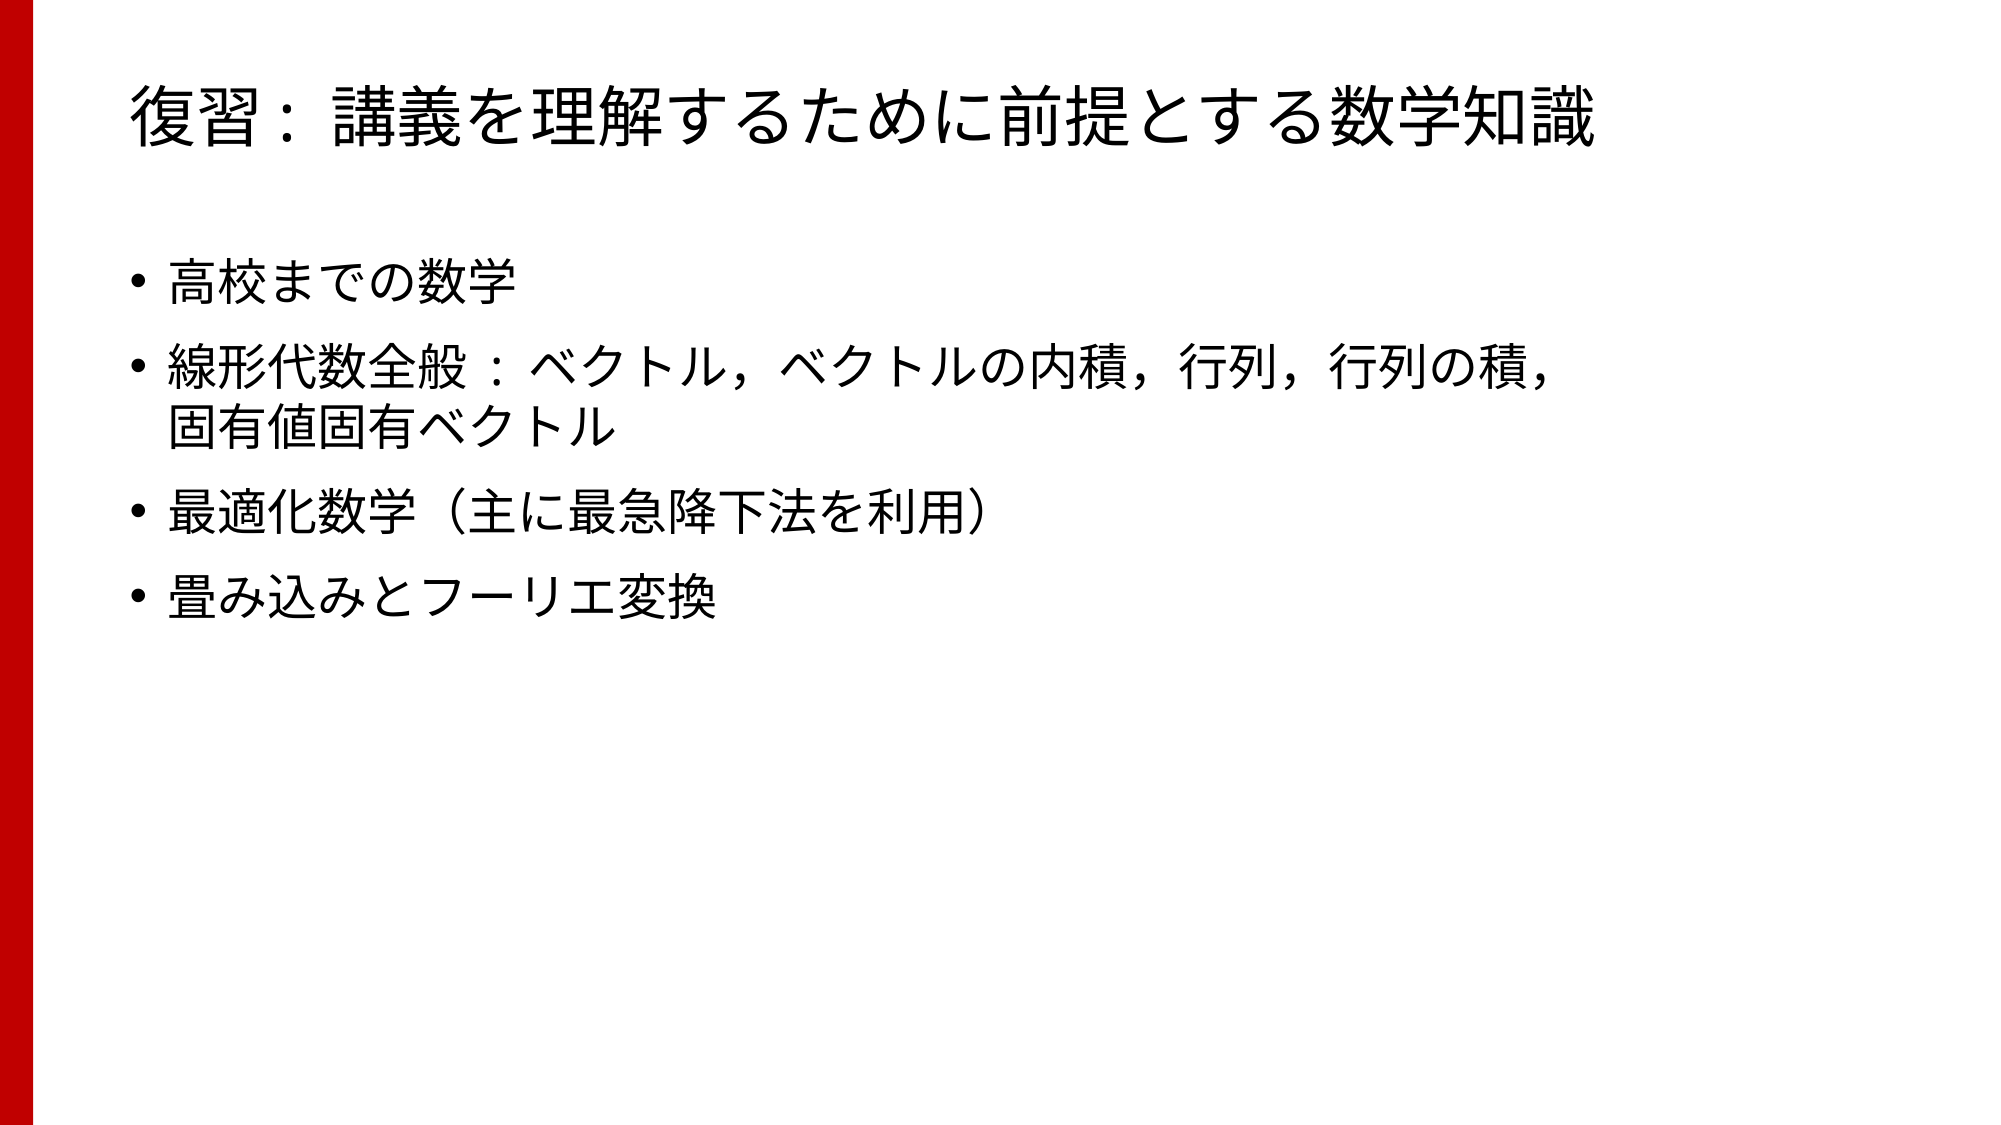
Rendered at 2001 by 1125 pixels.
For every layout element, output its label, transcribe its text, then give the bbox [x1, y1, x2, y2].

title 復習: 講義を理解するために前提とする数学知識 [114, 59, 1815, 181]
list 高校までの数学 線形代数全般 : ベクトル，ベクトルの内積，行列，行列の積，固有値固有ベクトル 最適化数学（主に最急降下法を利用） 畳み込みとフーリエ変換 [114, 242, 1631, 986]
